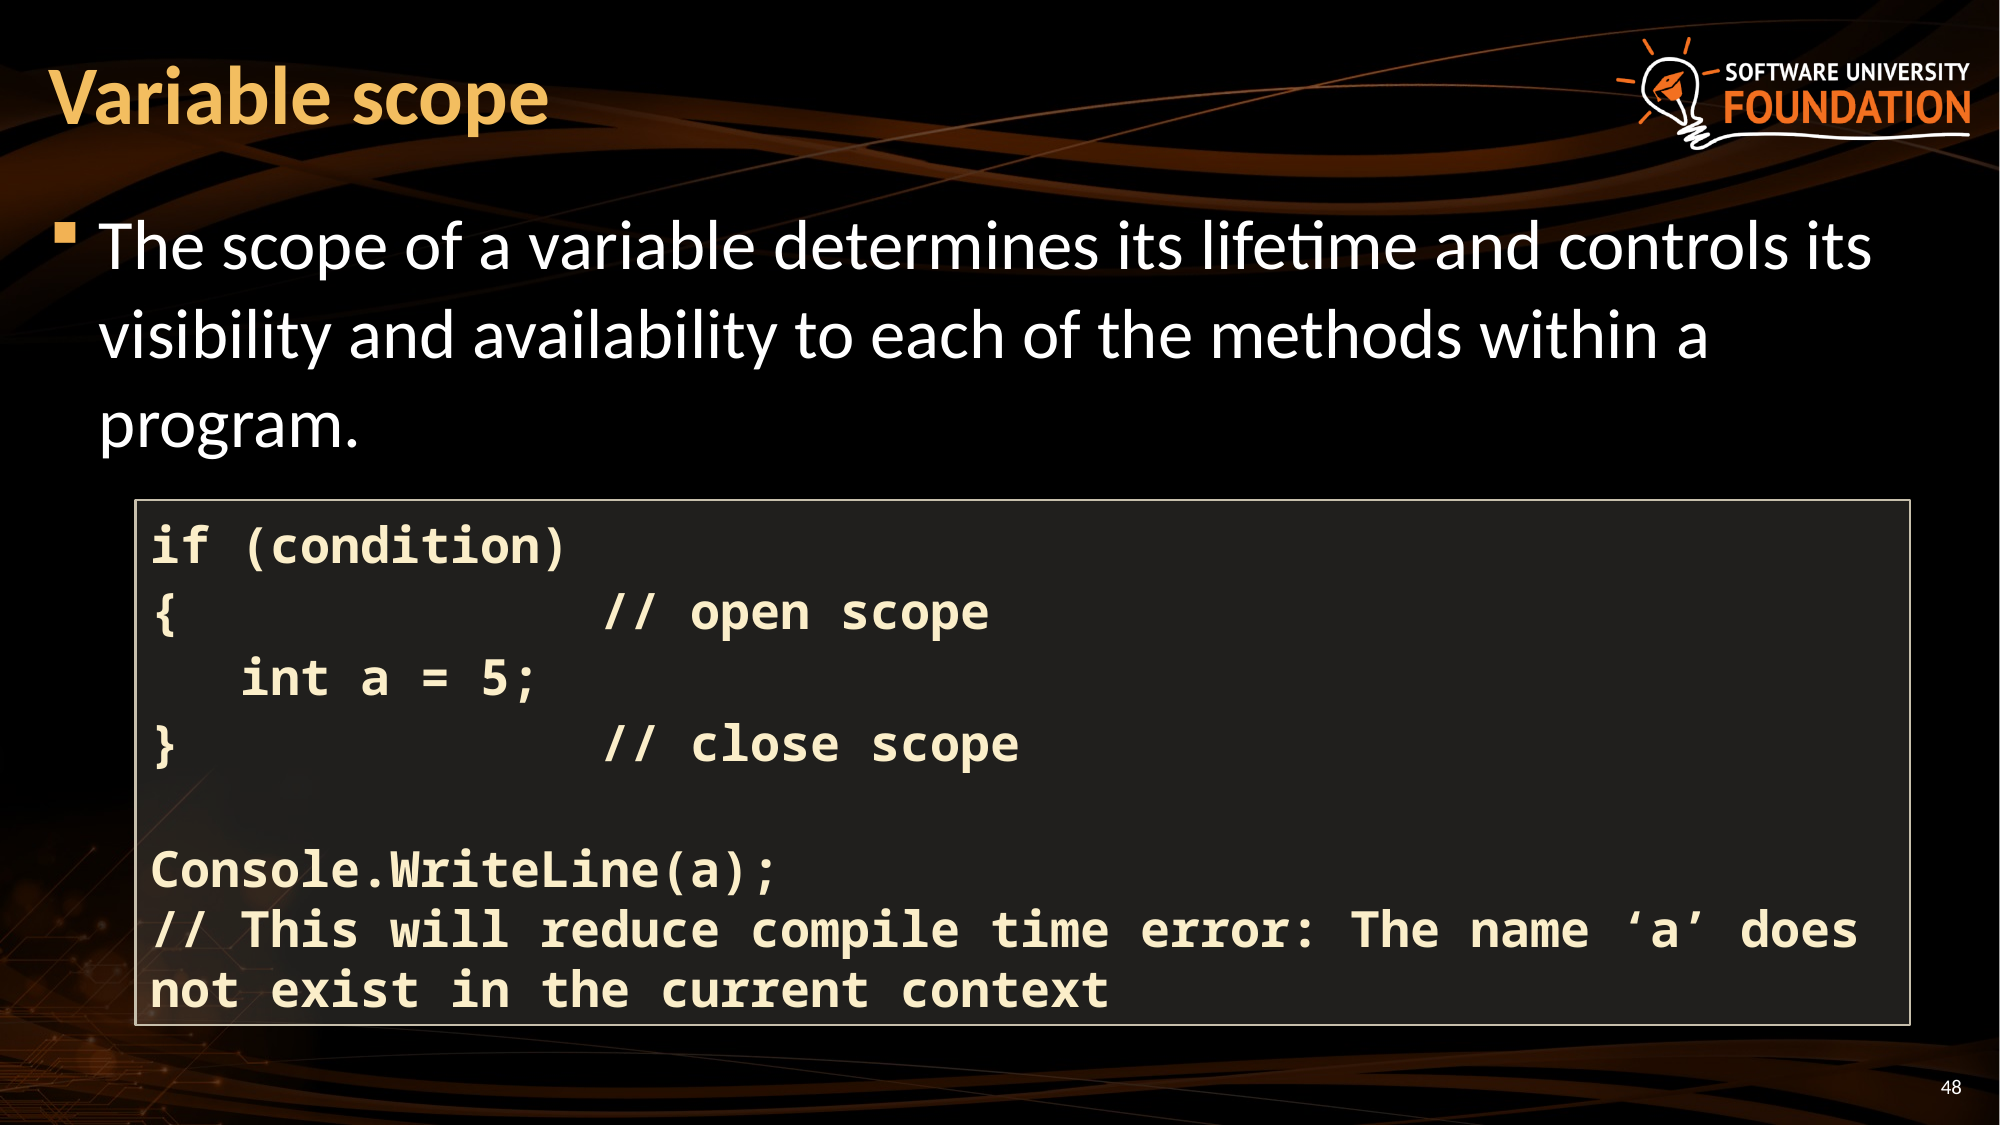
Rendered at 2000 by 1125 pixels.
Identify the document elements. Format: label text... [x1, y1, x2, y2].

picture [0, 0, 2000, 1125]
list The scope of a variable determines its lifetime and controls its visibility and availability to each of the methods within a program. [31, 188, 1968, 1103]
text_box if (condition) { // open scope int a = 5; } // close scope Console.WriteLine(a); // This will reduce compile time error: The name ‘a’ does not exist in the current context [135, 500, 1911, 1025]
title Variable scope [30, 6, 1602, 189]
